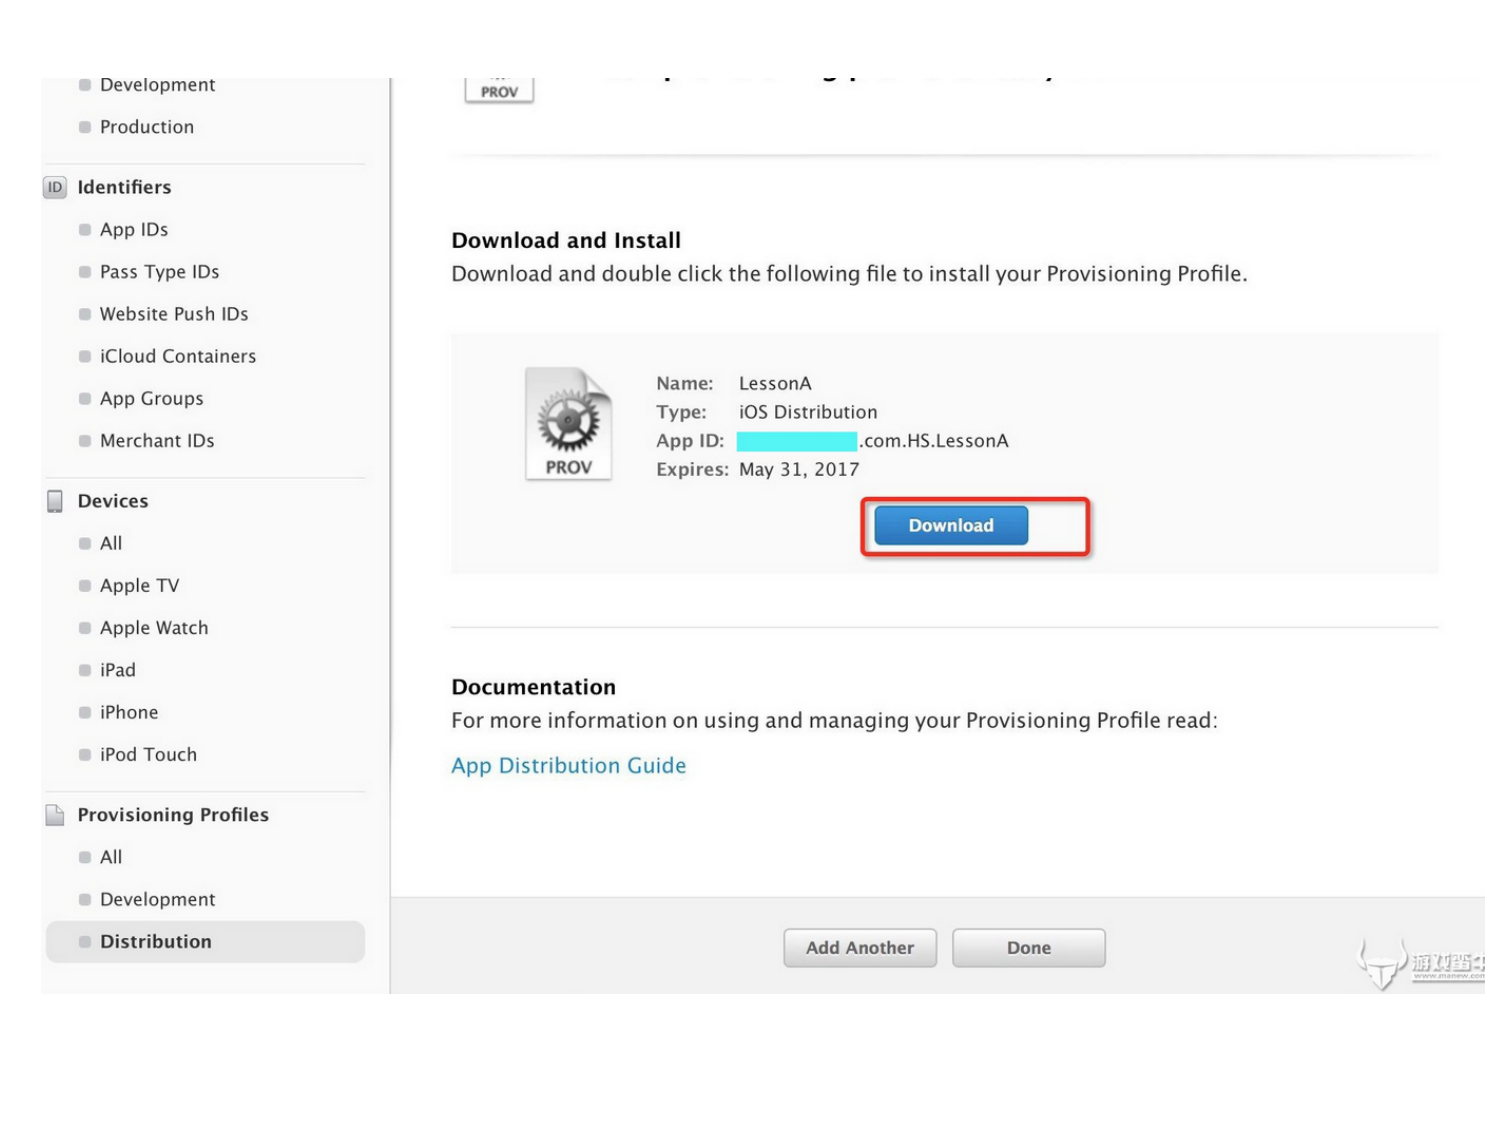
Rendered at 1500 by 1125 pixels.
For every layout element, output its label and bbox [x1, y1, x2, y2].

list [41, 77, 1485, 994]
